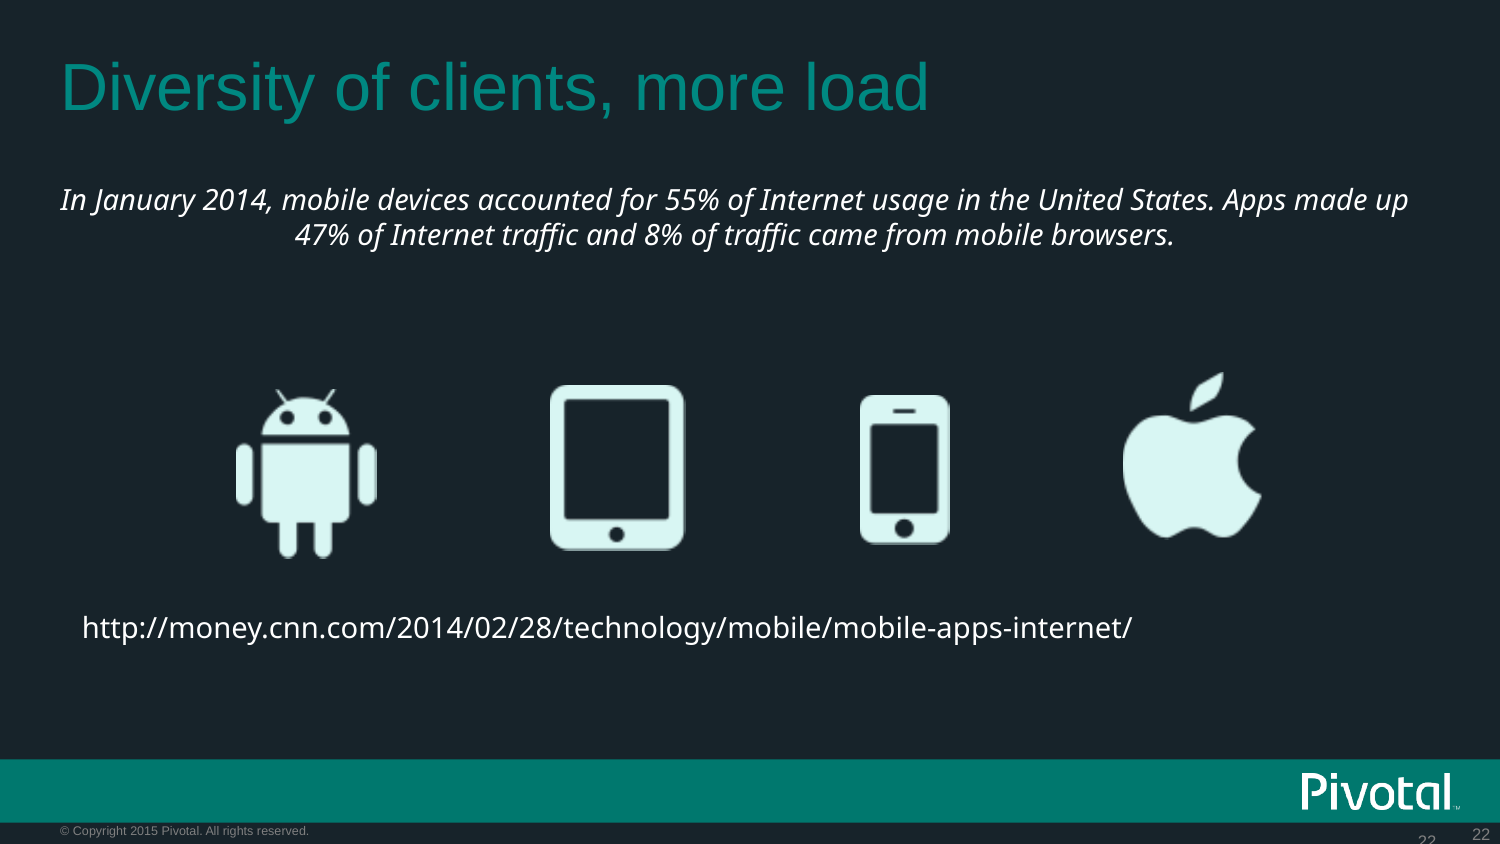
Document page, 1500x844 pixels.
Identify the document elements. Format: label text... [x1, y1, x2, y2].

picture [1123, 372, 1264, 540]
picture [550, 385, 687, 551]
title Diversity of clients, more load [60, 53, 1440, 129]
text_box http://money.cnn.com/2014/02/28/technology/mobile/mobile-apps-internet/ [74, 602, 1142, 653]
picture [1302, 773, 1460, 810]
picture [236, 389, 377, 559]
slide_number 22 [1403, 823, 1491, 844]
text_box In January 2014, mobile devices accounted for 55% of Internet usage in the United States. Apps made up 47% of Internet traffic and 8% of traffic came from mobile browsers. [23, 174, 1447, 259]
picture [860, 394, 951, 546]
